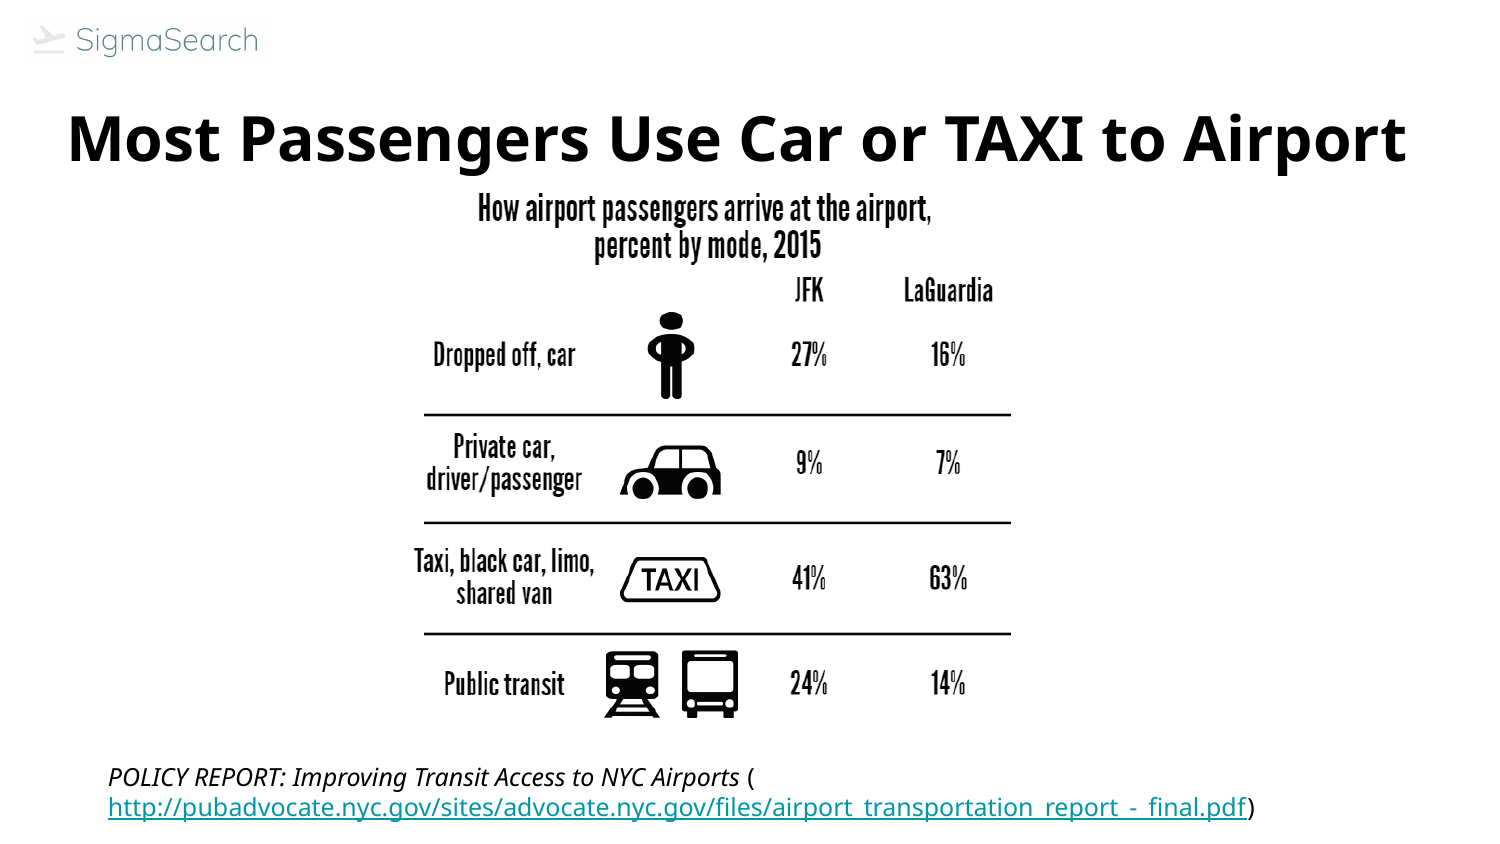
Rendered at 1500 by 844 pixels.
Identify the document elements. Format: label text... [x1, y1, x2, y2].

text_box POLICY REPORT: Improving Transit Access to NYC Airports (http://pubadvocate.nyc.gov/sites/advocate.nyc.gov/files/airport_transportation_report_-_final.pdf) [92, 746, 1296, 841]
picture [395, 184, 1033, 747]
picture [23, 17, 274, 64]
title Most Passengers Use Car or TAXI to Airport [51, 72, 1449, 167]
